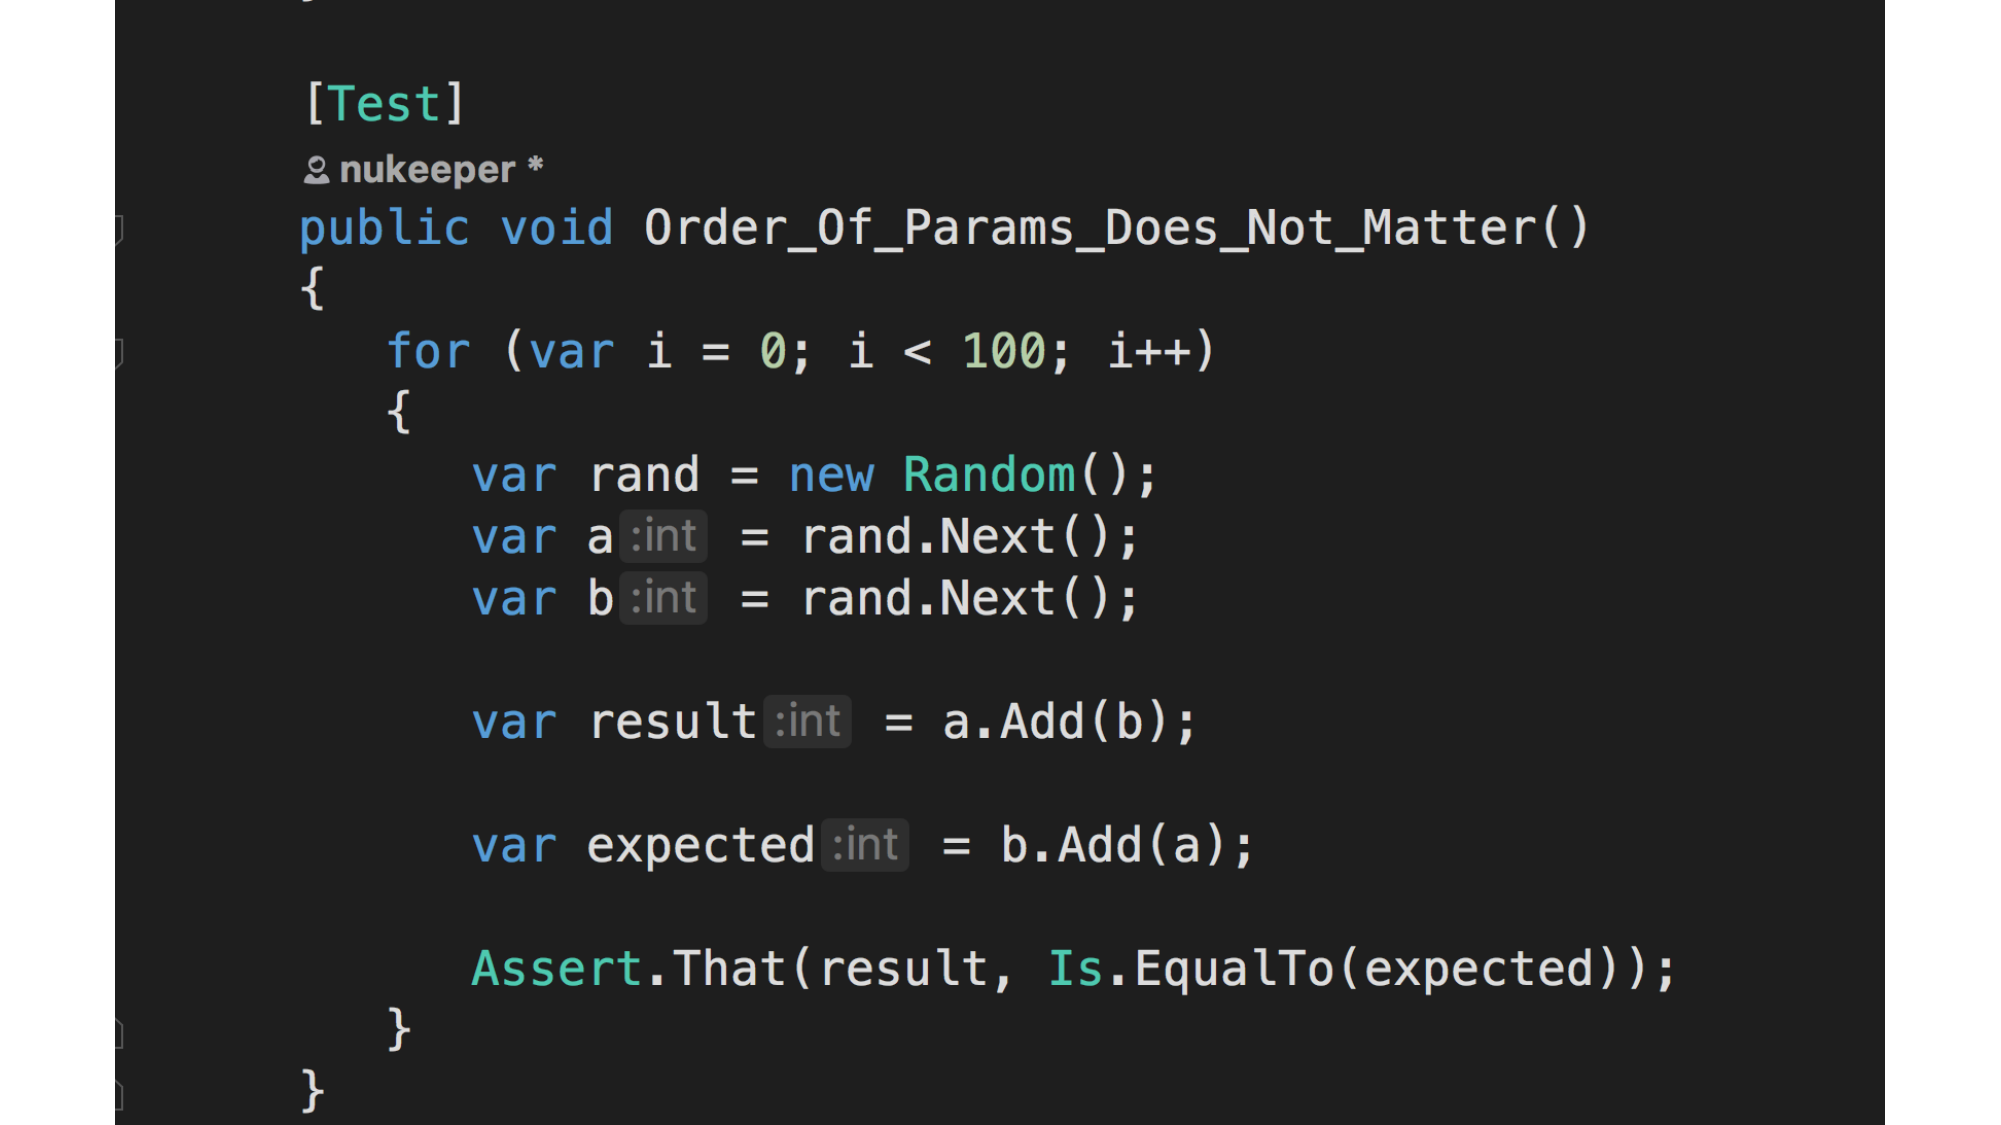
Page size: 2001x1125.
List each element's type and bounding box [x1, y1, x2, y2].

picture [115, 0, 1885, 1125]
